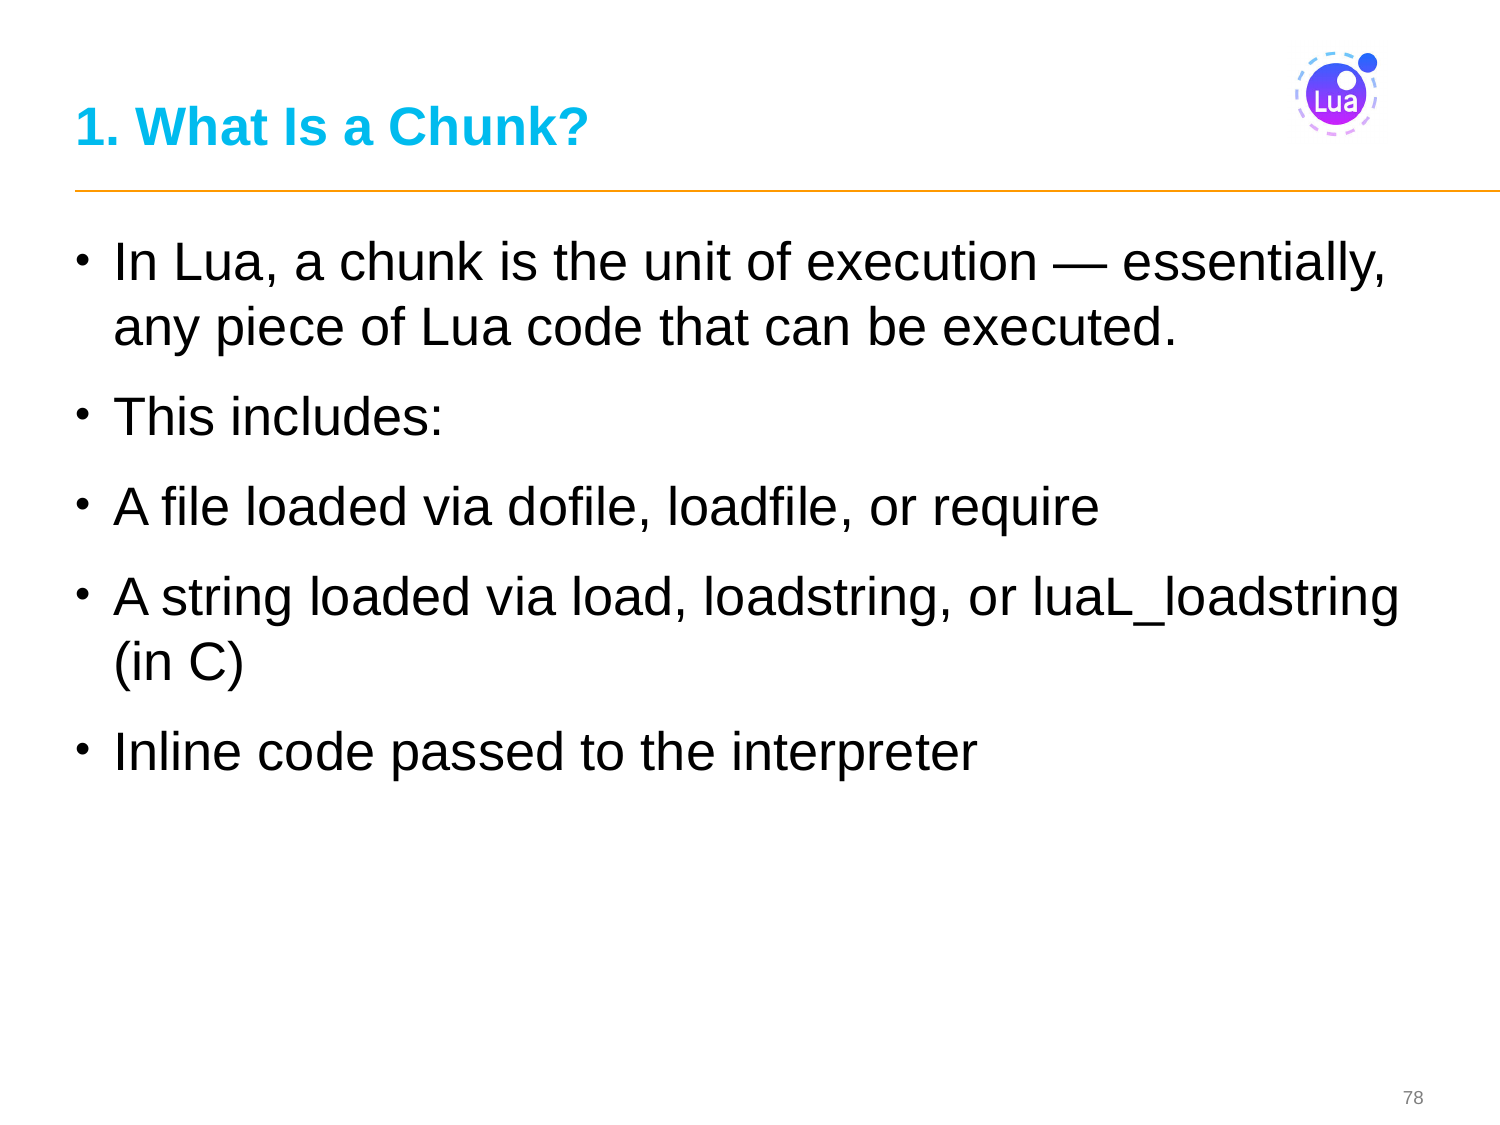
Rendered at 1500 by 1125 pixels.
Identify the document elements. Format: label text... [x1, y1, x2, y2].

title 1. What Is a Chunk? [75, 27, 1422, 157]
list In Lua, a chunk is the unit of execution — essentially, any piece of Lua code that can be executed. This includes: A file loaded via dofile, loadfile, or require A string loaded via load, loadstring, or luaL_loadstring (in C) Inline code passed to the interpreter [75, 226, 1425, 1018]
